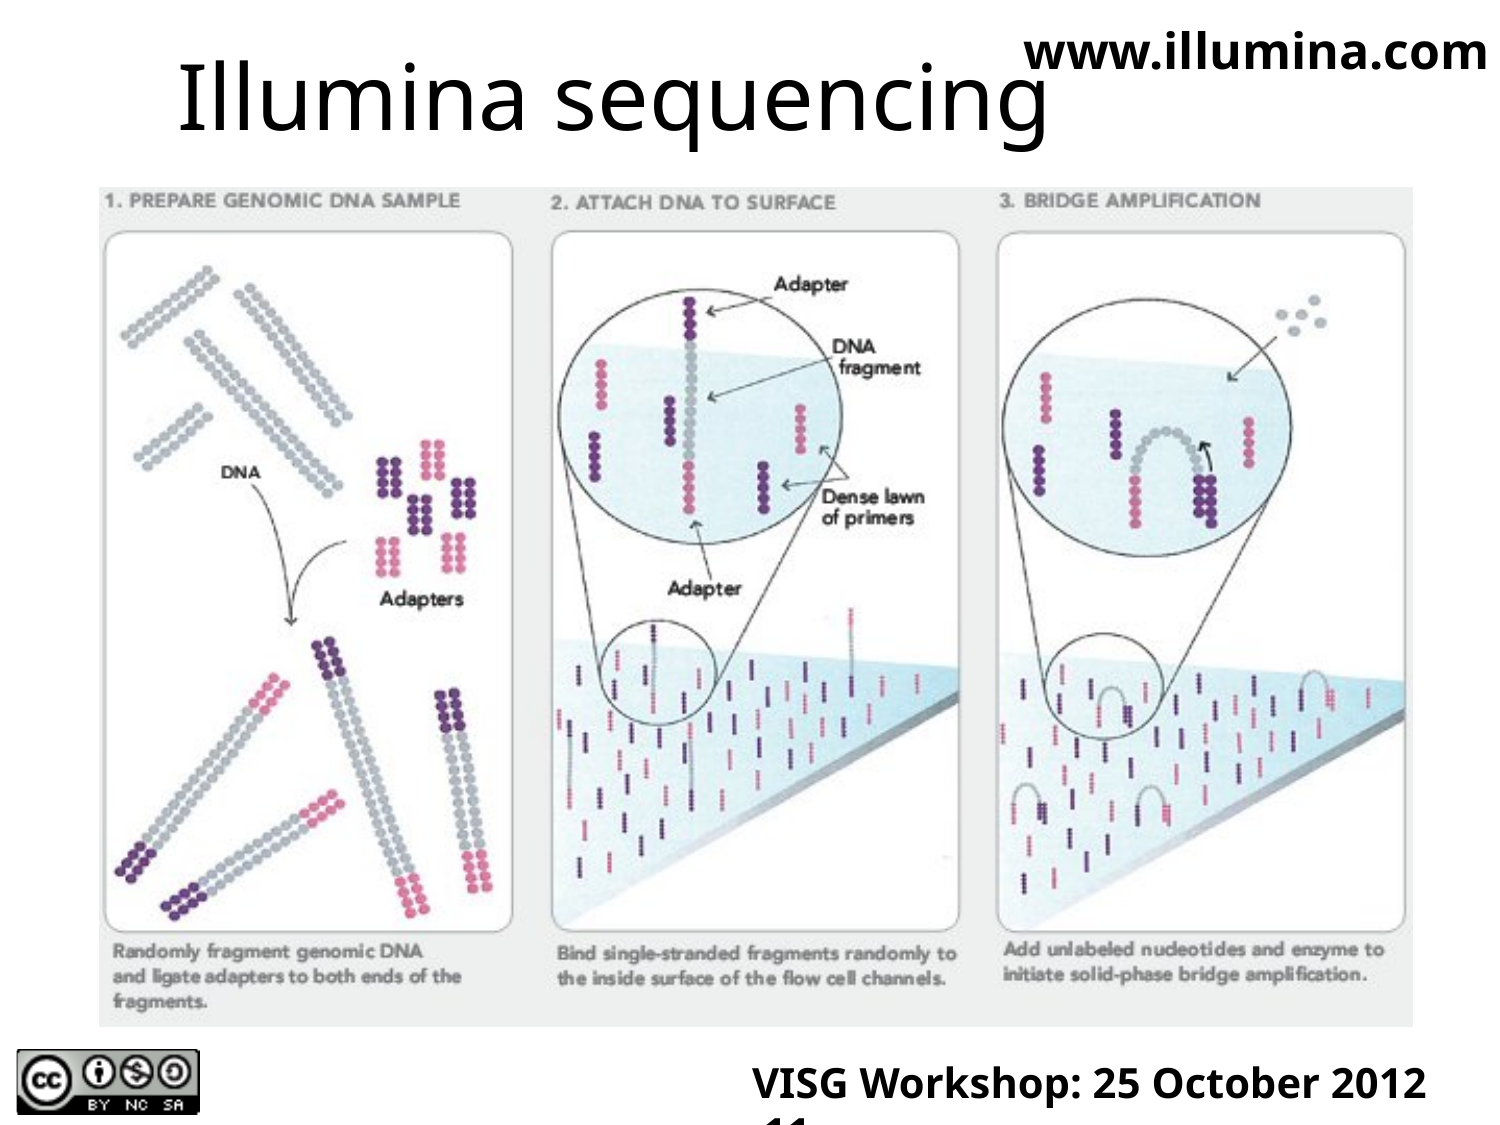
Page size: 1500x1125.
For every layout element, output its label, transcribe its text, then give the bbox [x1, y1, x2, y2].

title Illumina sequencing [37, 0, 1194, 188]
picture [16, 1049, 200, 1115]
picture [99, 187, 1413, 1028]
text_box www.illumina.com [1008, 12, 1500, 88]
